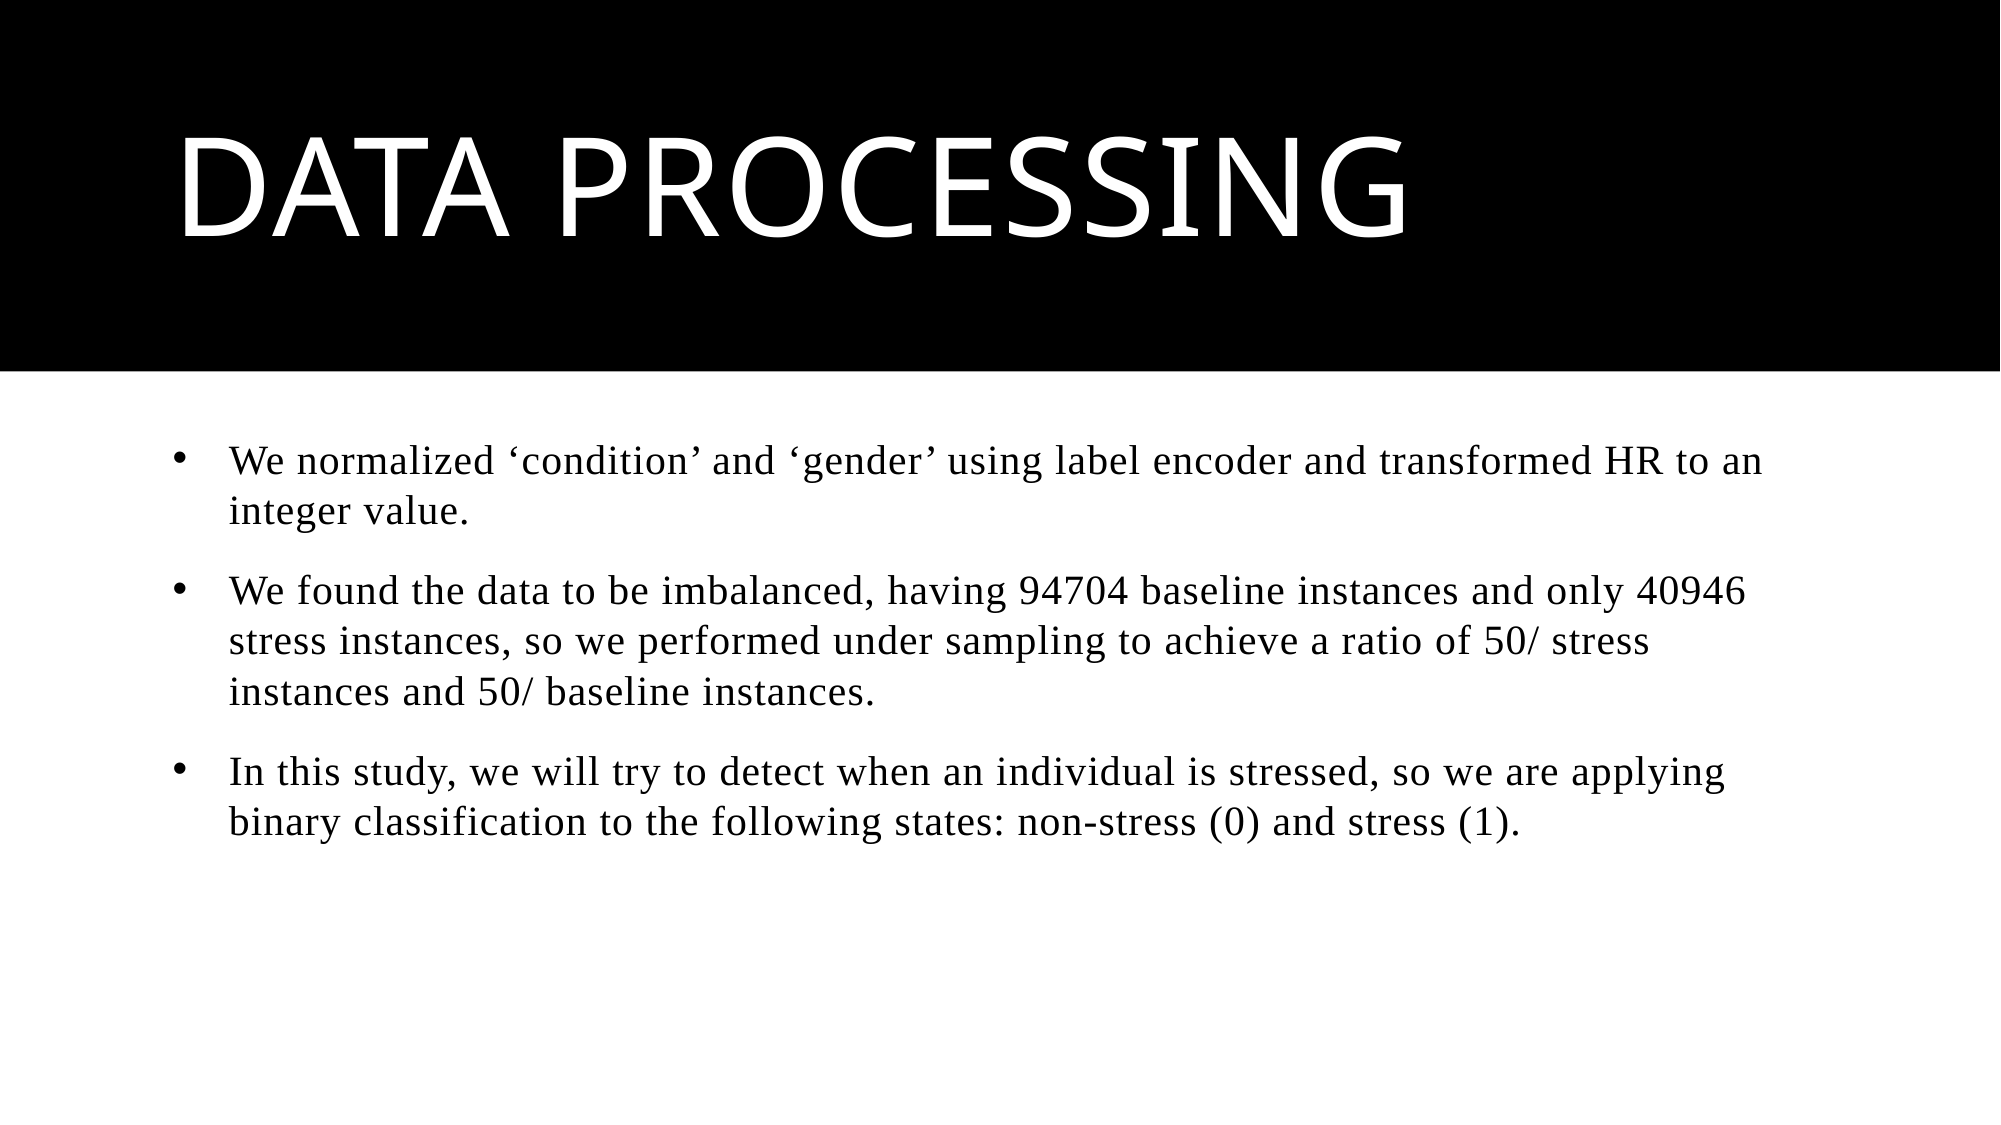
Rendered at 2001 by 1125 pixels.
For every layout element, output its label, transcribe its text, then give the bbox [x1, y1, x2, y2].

title Data processing [157, 52, 1842, 332]
list We normalized ‘condition’ and ‘gender’ using label encoder and transformed HR to an integer value. We found the data to be imbalanced, having 94704 baseline instances and only 40946 stress instances, so we performed under sampling to achieve a ratio of 50/ stress instances and 50/ baseline instances. In this study, we will try to detect when an individual is stressed, so we are applying binary classification to the following states: non-stress (0) and stress (1). [157, 424, 1842, 1014]
